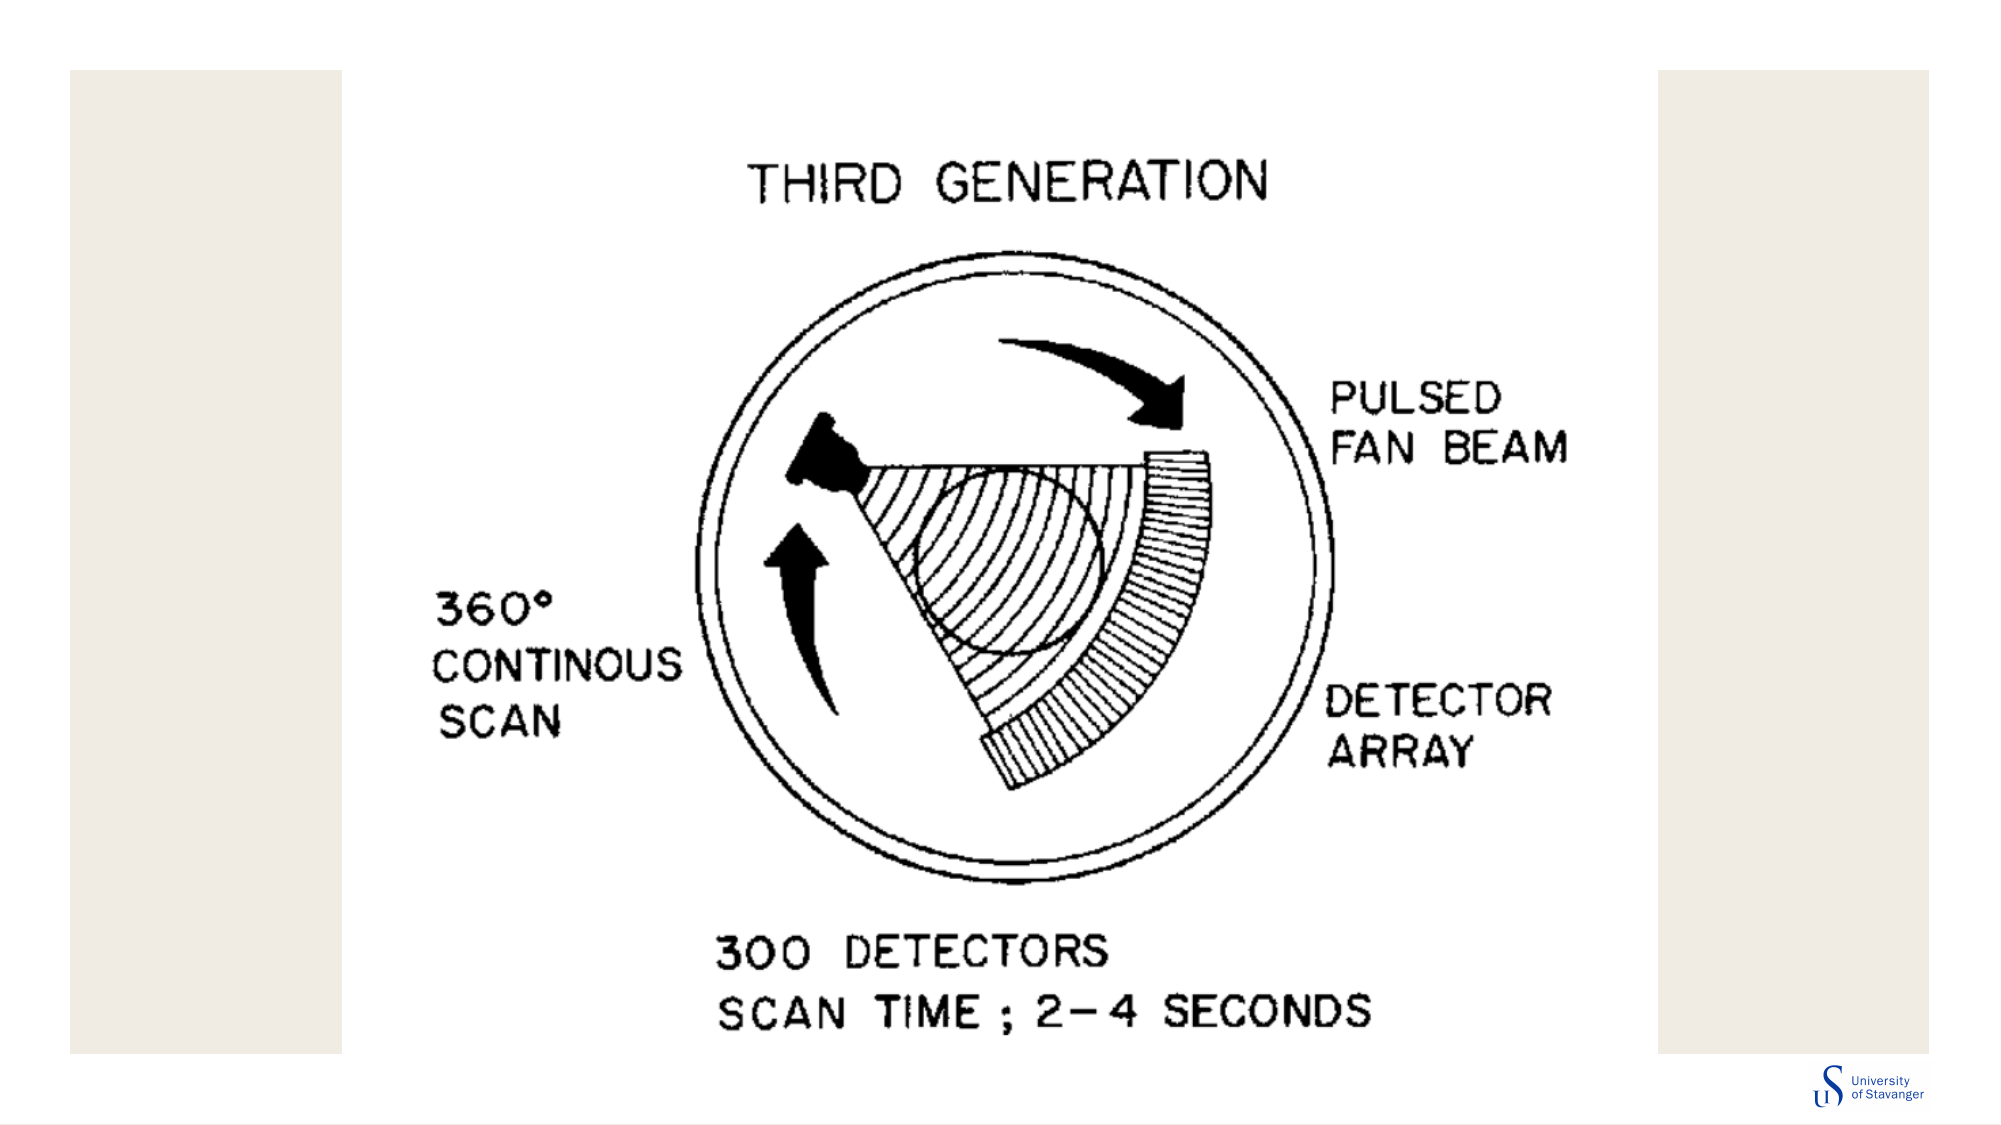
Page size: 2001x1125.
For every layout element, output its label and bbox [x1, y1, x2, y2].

picture [341, 68, 1659, 1057]
picture [1809, 1061, 1933, 1112]
